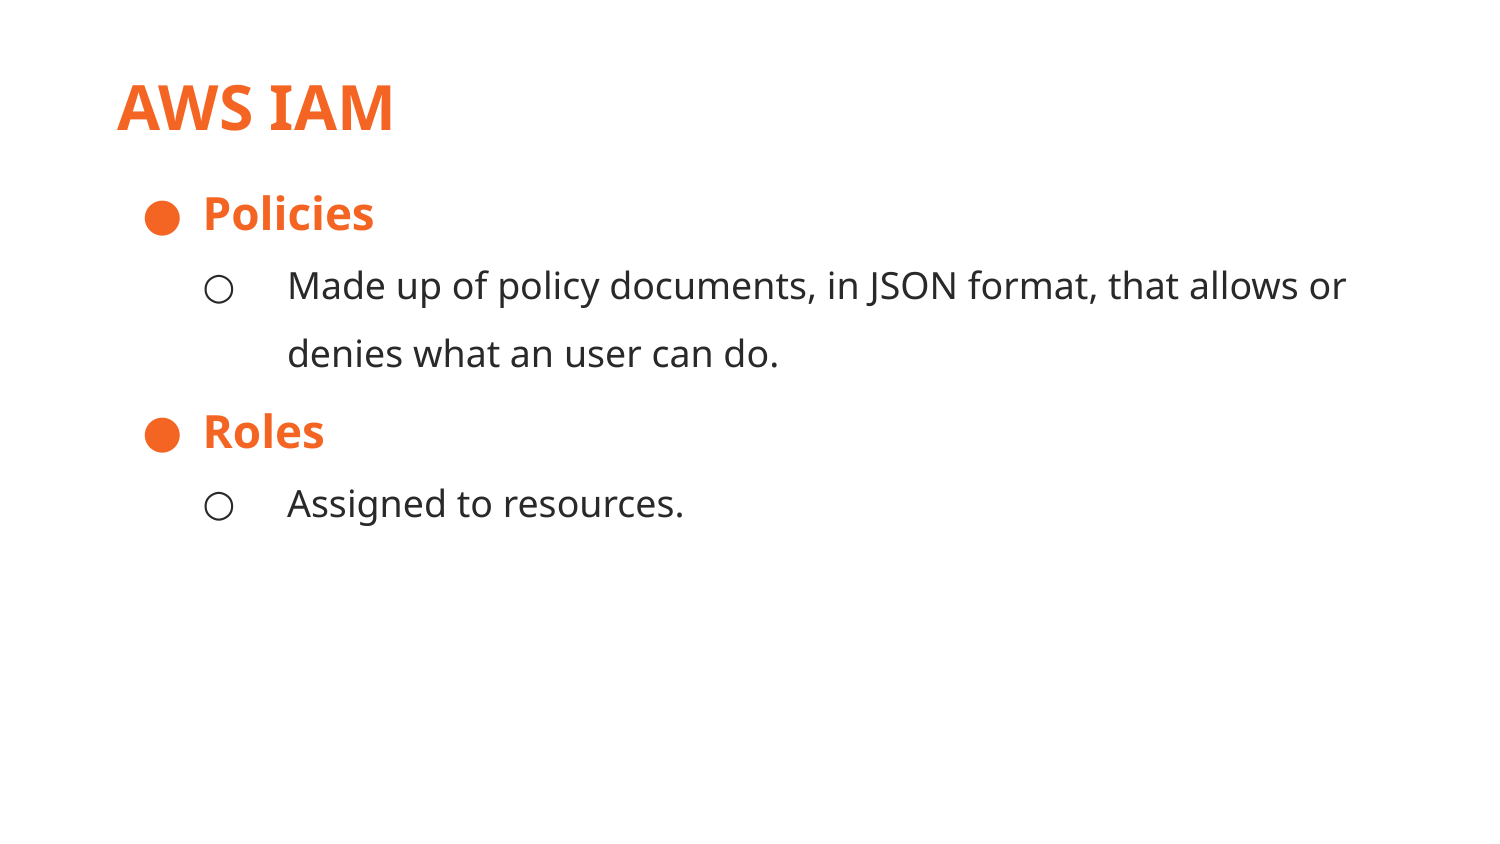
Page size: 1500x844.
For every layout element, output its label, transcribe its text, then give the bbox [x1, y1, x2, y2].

title AWS IAM [102, 52, 1194, 142]
title Policies Made up of policy documents, in JSON format, that allows or denies what an user can do. Roles Assigned to resources. [75, 142, 1425, 821]
